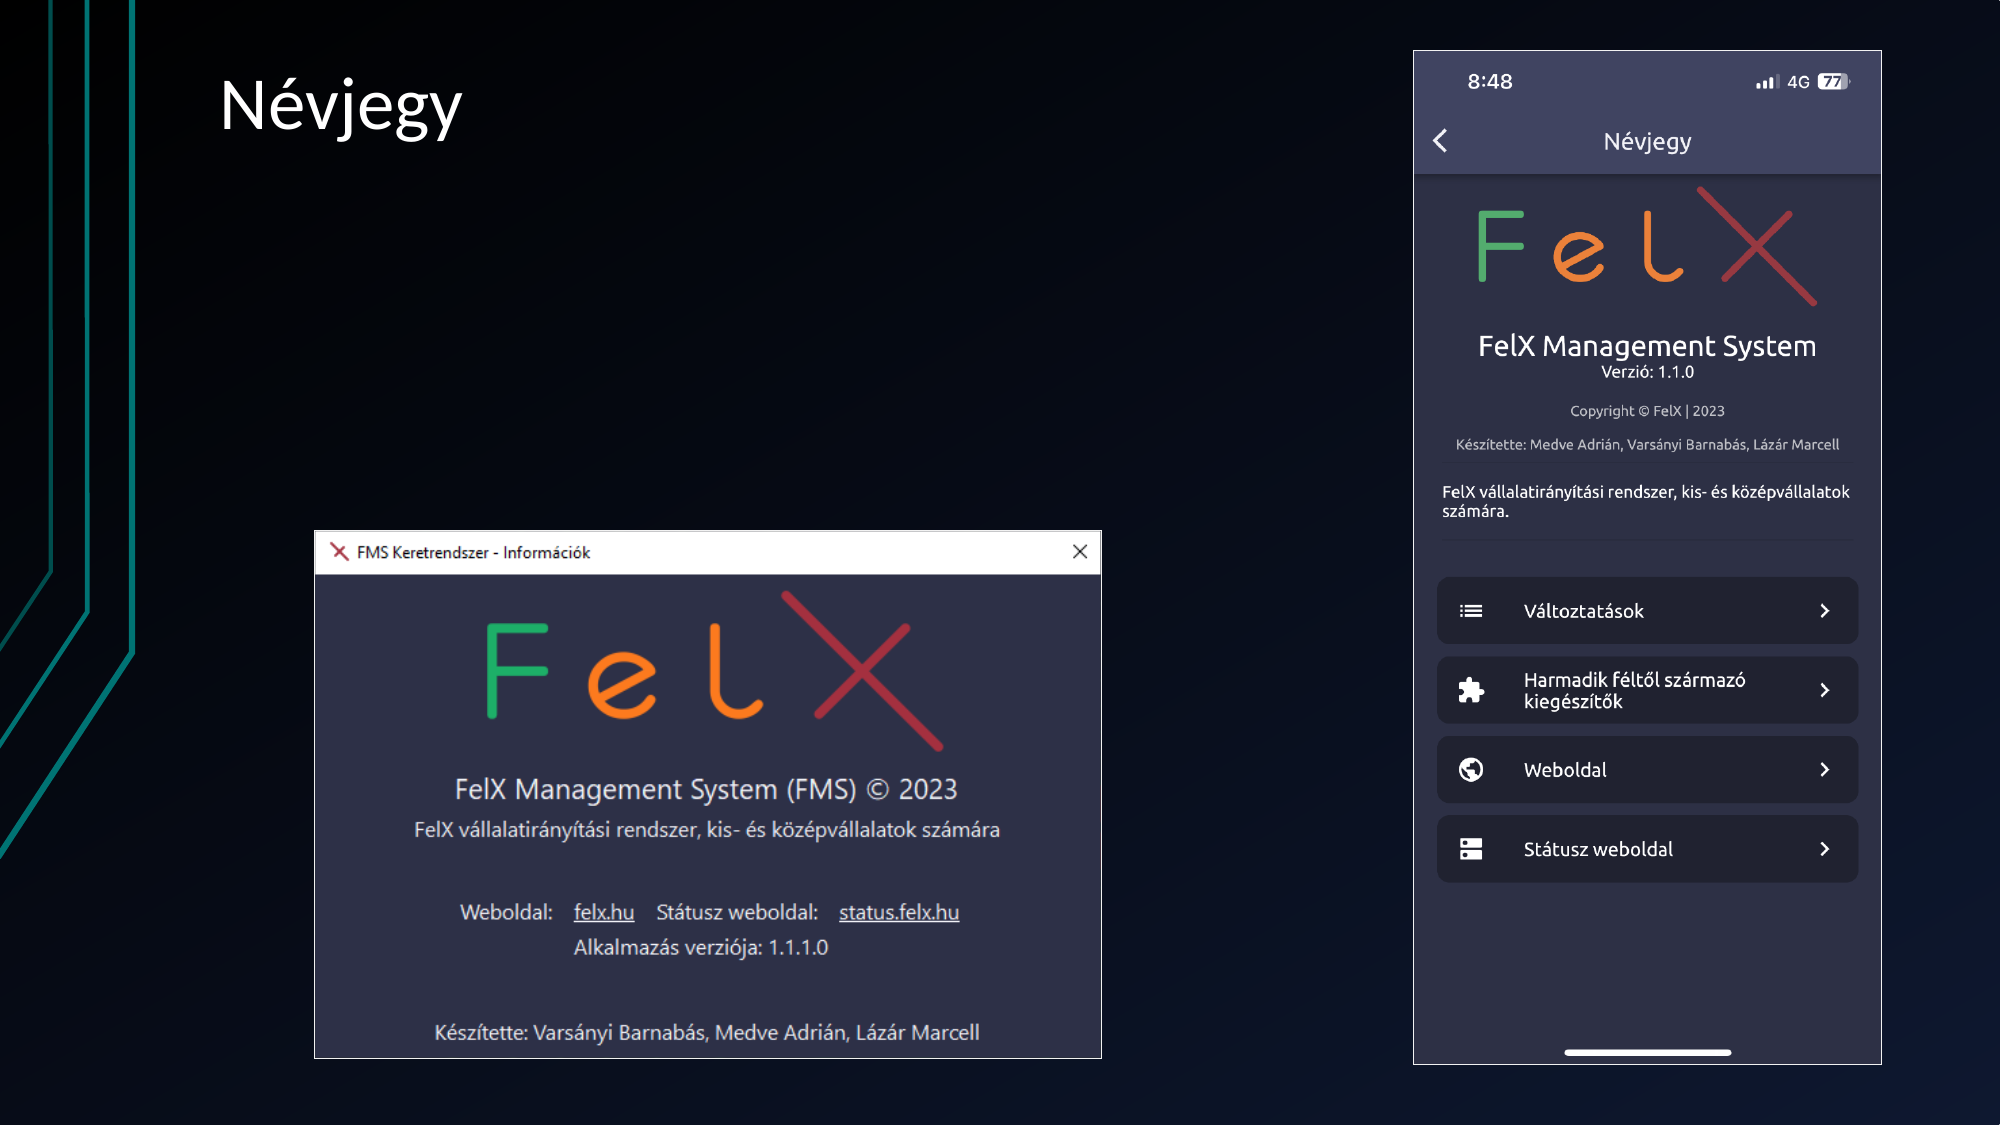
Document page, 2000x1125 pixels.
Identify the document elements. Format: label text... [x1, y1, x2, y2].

title Névjegy [199, 45, 1900, 246]
picture [1412, 50, 1882, 1065]
picture [314, 530, 1102, 1060]
